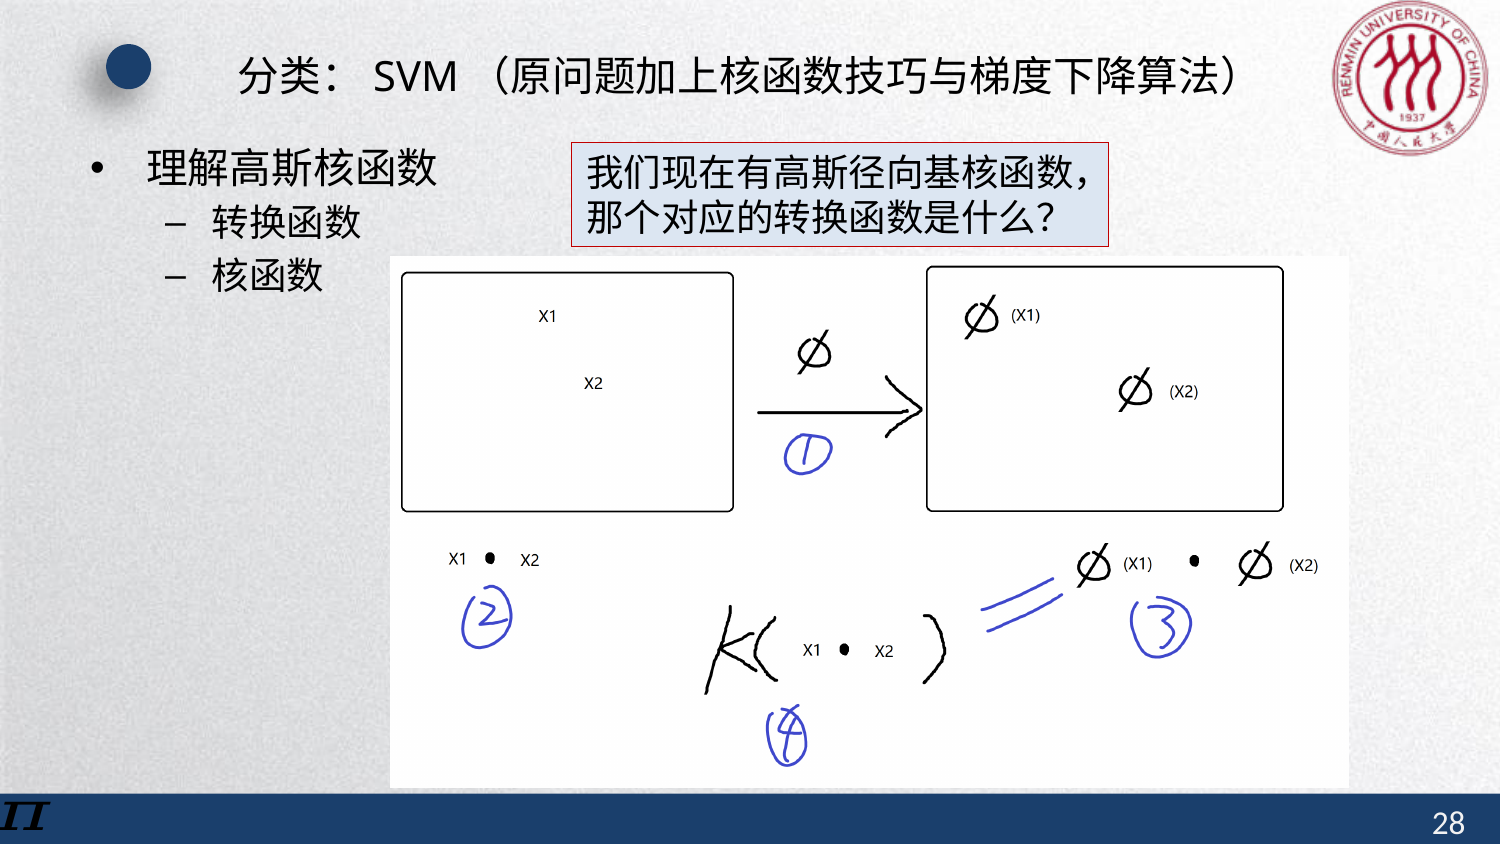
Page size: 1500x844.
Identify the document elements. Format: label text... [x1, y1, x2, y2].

list 理解高斯核函数 转换函数 核函数 [75, 134, 1425, 781]
picture [0, 0, 1500, 793]
title 分类：SVM（原问题加上核函数技巧与梯度下降算法） [75, 33, 1425, 116]
text_box 我们现在有高斯径向基核函数，那个对应的转换函数是什么？ [571, 142, 1109, 247]
